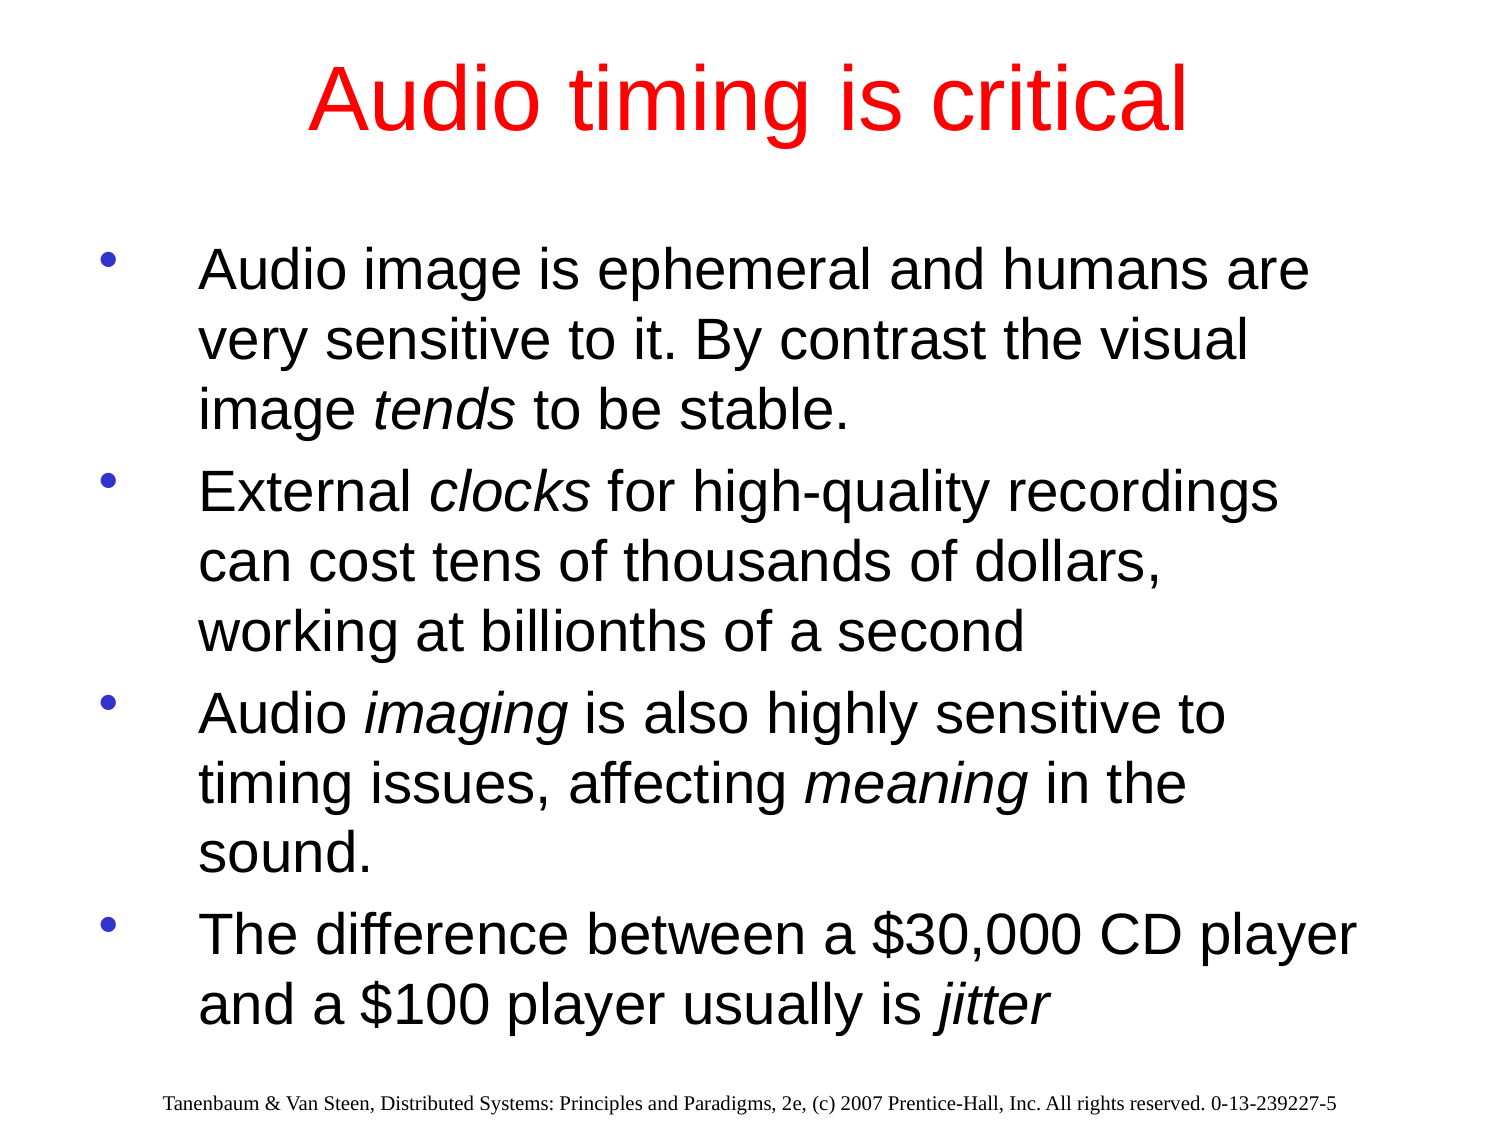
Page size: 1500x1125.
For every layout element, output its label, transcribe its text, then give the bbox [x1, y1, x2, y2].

list Audio image is ephemeral and humans are very sensitive to it. By contrast the visual image tends to be stable. External clocks for high-quality recordings can cost tens of thousands of dollars, working at billionths of a second Audio imaging is also highly sensitive to timing issues, affecting meaning in the sound. The difference between a $30,000 CD player and a $100 player usually is jitter [83, 223, 1391, 1075]
footer Tanenbaum & Van Steen, Distributed Systems: Principles and Paradigms, 2e, (c) 2007 Prentice-Hall, Inc. All rights reserved. 0-13-239227-5 [0, 1082, 1500, 1111]
title Audio timing is critical [0, 0, 1500, 188]
